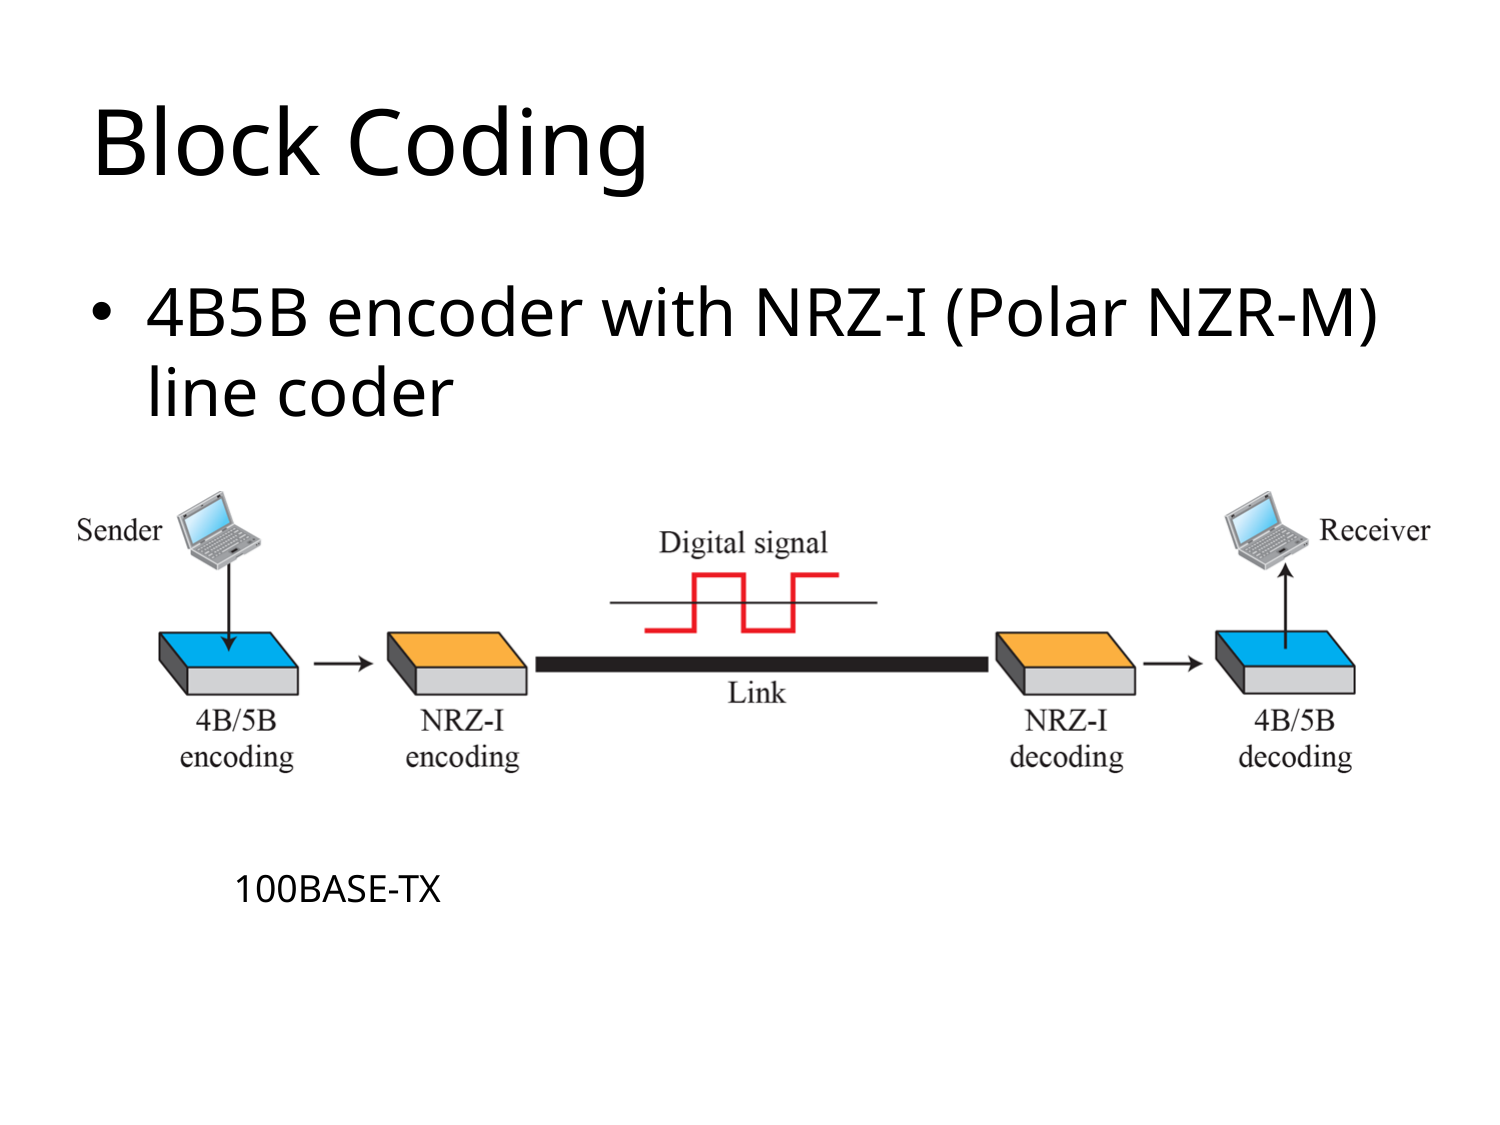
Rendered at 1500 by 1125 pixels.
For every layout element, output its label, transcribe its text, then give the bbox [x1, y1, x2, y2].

title Block Coding [75, 45, 1425, 233]
list 4B5B encoder with NRZ-I (Polar NZR-M) line coder [75, 781, 1425, 1005]
list 4B5B encoder with NRZ-I (Polar NZR-M) line coder [75, 262, 1425, 491]
text_box 100BASE-TX [218, 857, 457, 918]
picture [76, 491, 1432, 776]
